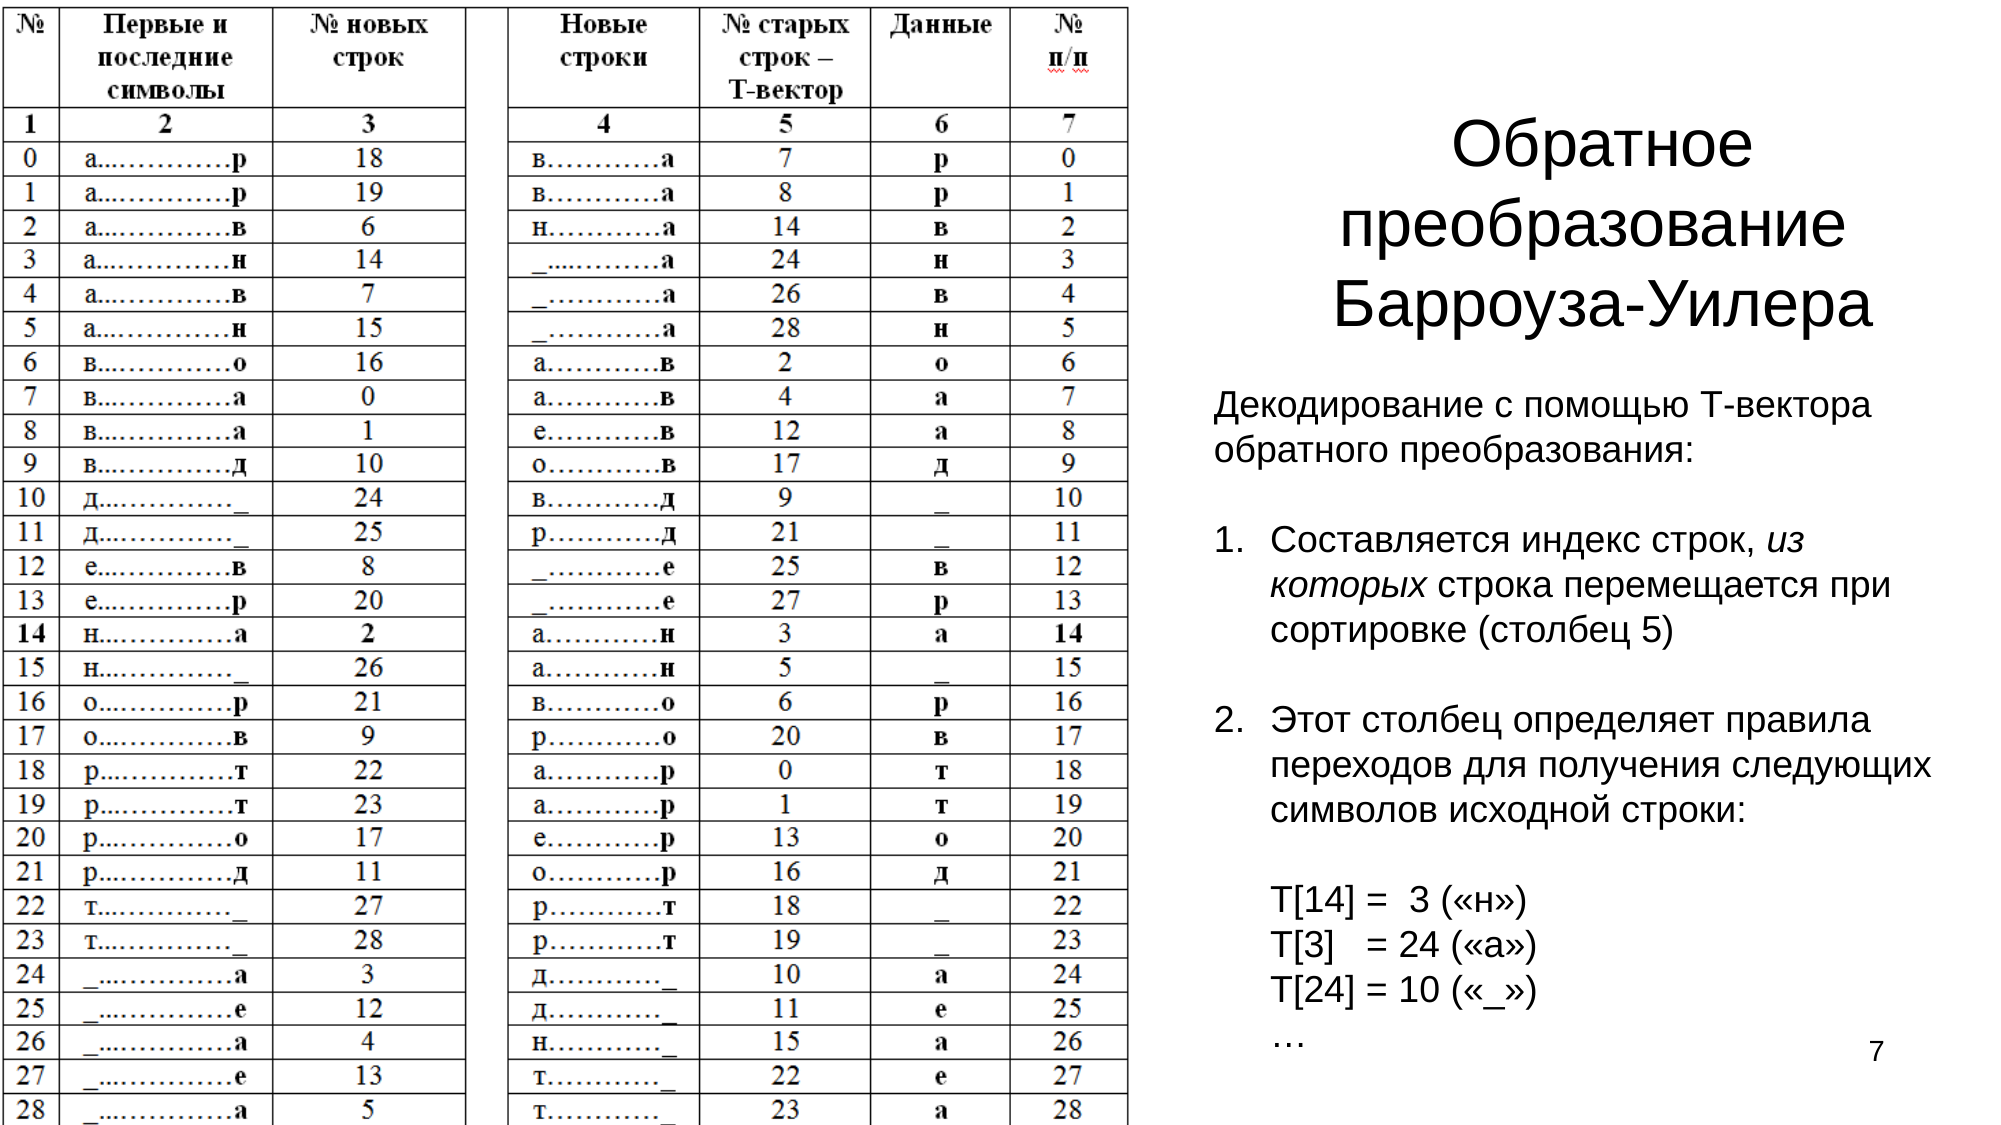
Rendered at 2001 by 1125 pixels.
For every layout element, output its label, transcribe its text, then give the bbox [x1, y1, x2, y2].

text_box Обратное преобразование Барроуза-Уилера [1248, 78, 1959, 362]
picture [0, 3, 1131, 1125]
text_box Декодирование с помощью Т-вектора обратного преобразования: Составляется индекс строк, из которых строка перемещается при сортировке (столбец 5) Этот столбец определяет правила переходов для получения следующих символов исходной строки: Т[14] = 3 («н») Т[3] = 24 («а») Т[24] = 10 («_») … [1199, 372, 1959, 1063]
slide_number 7 [1433, 1024, 1901, 1103]
